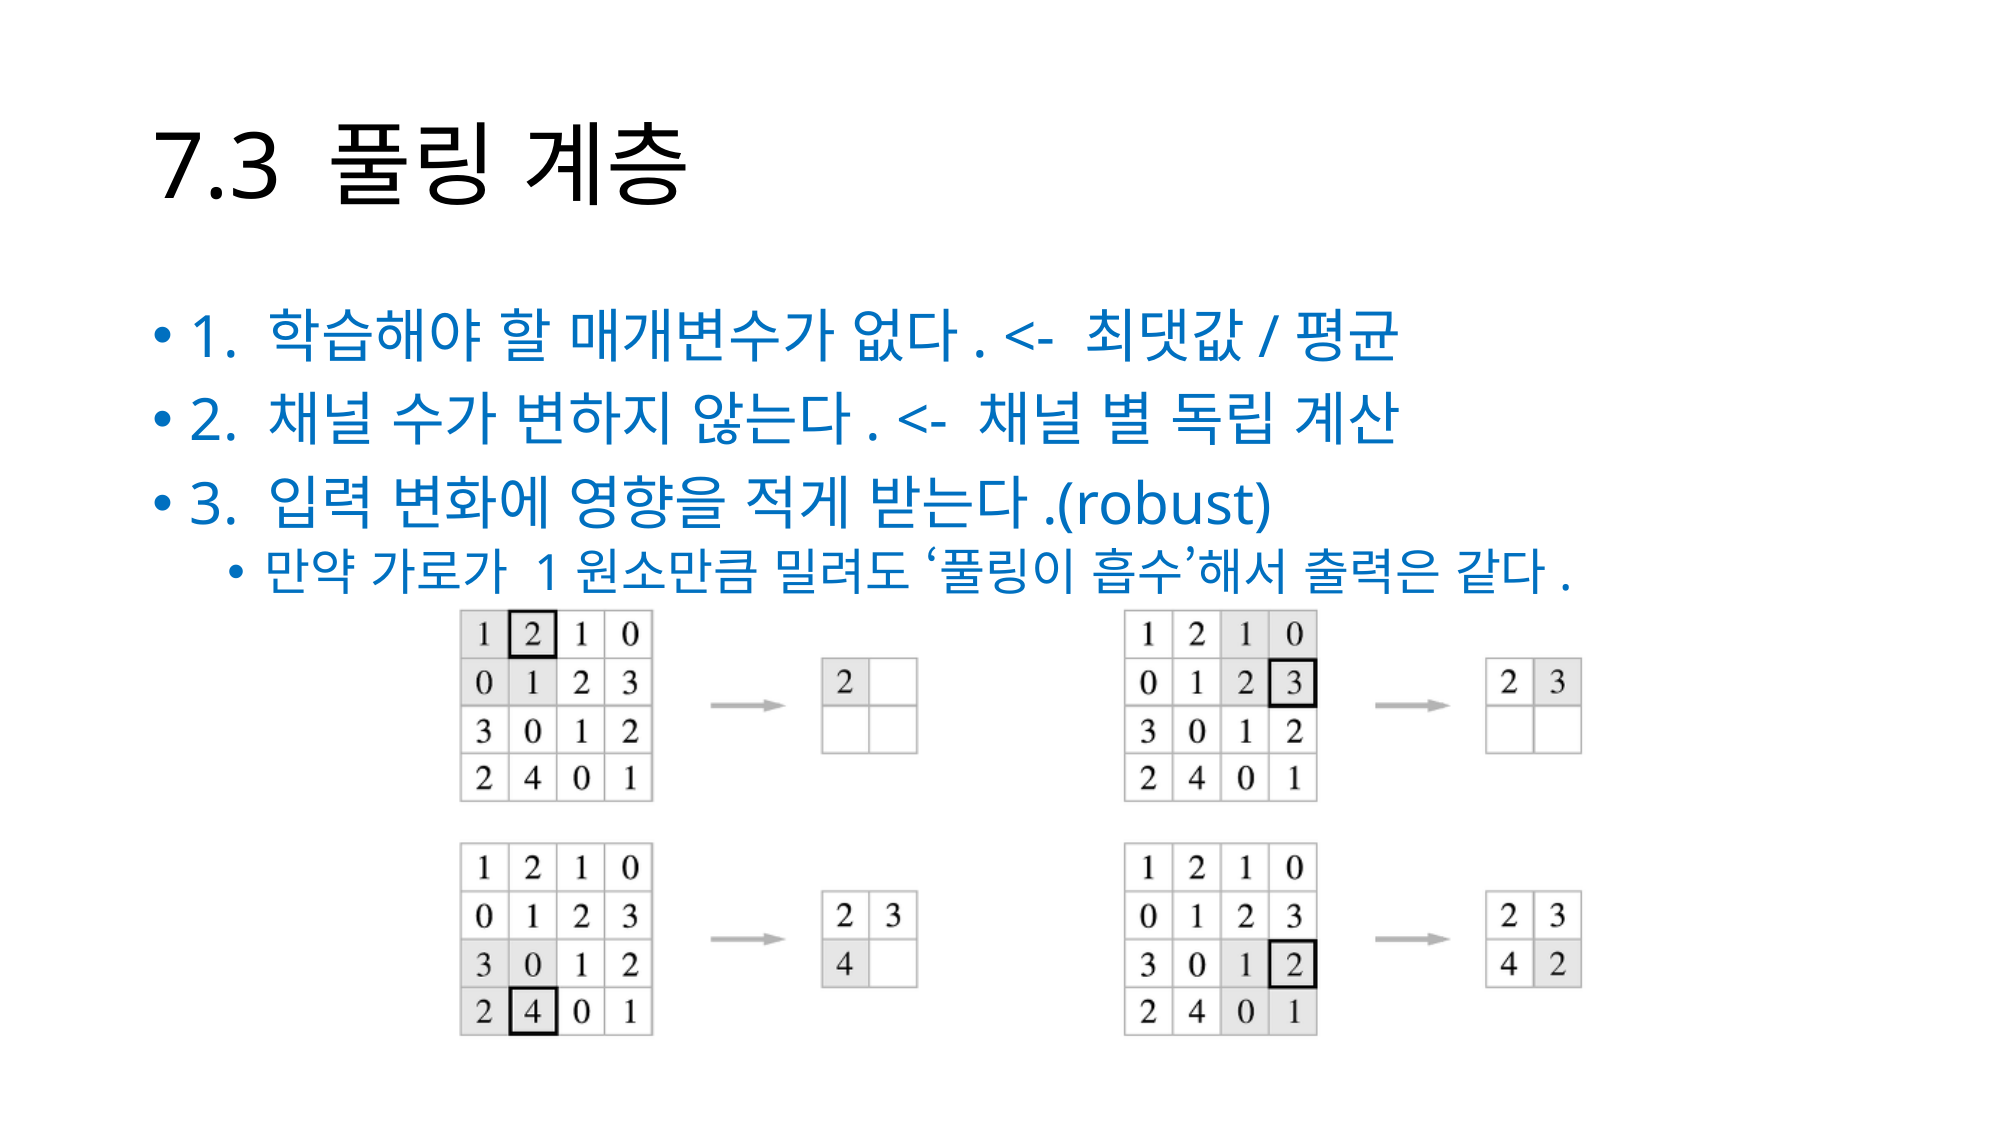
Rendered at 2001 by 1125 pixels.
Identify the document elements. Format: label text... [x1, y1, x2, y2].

title 7.3 풀링 계층 [137, 59, 1863, 278]
list 1. 학습해야 할 매개변수가 없다. <- 최댓값/평균 2. 채널 수가 변하지 않는다. <- 채널 별 독립 계산 3. 입력 변화에 영향을 적게 받는다.(robust) 만약 가로가 1원소만큼 밀려도 ‘풀링이 흡수’해서 출력은 같다. [137, 299, 1863, 1014]
picture [445, 600, 1601, 1053]
